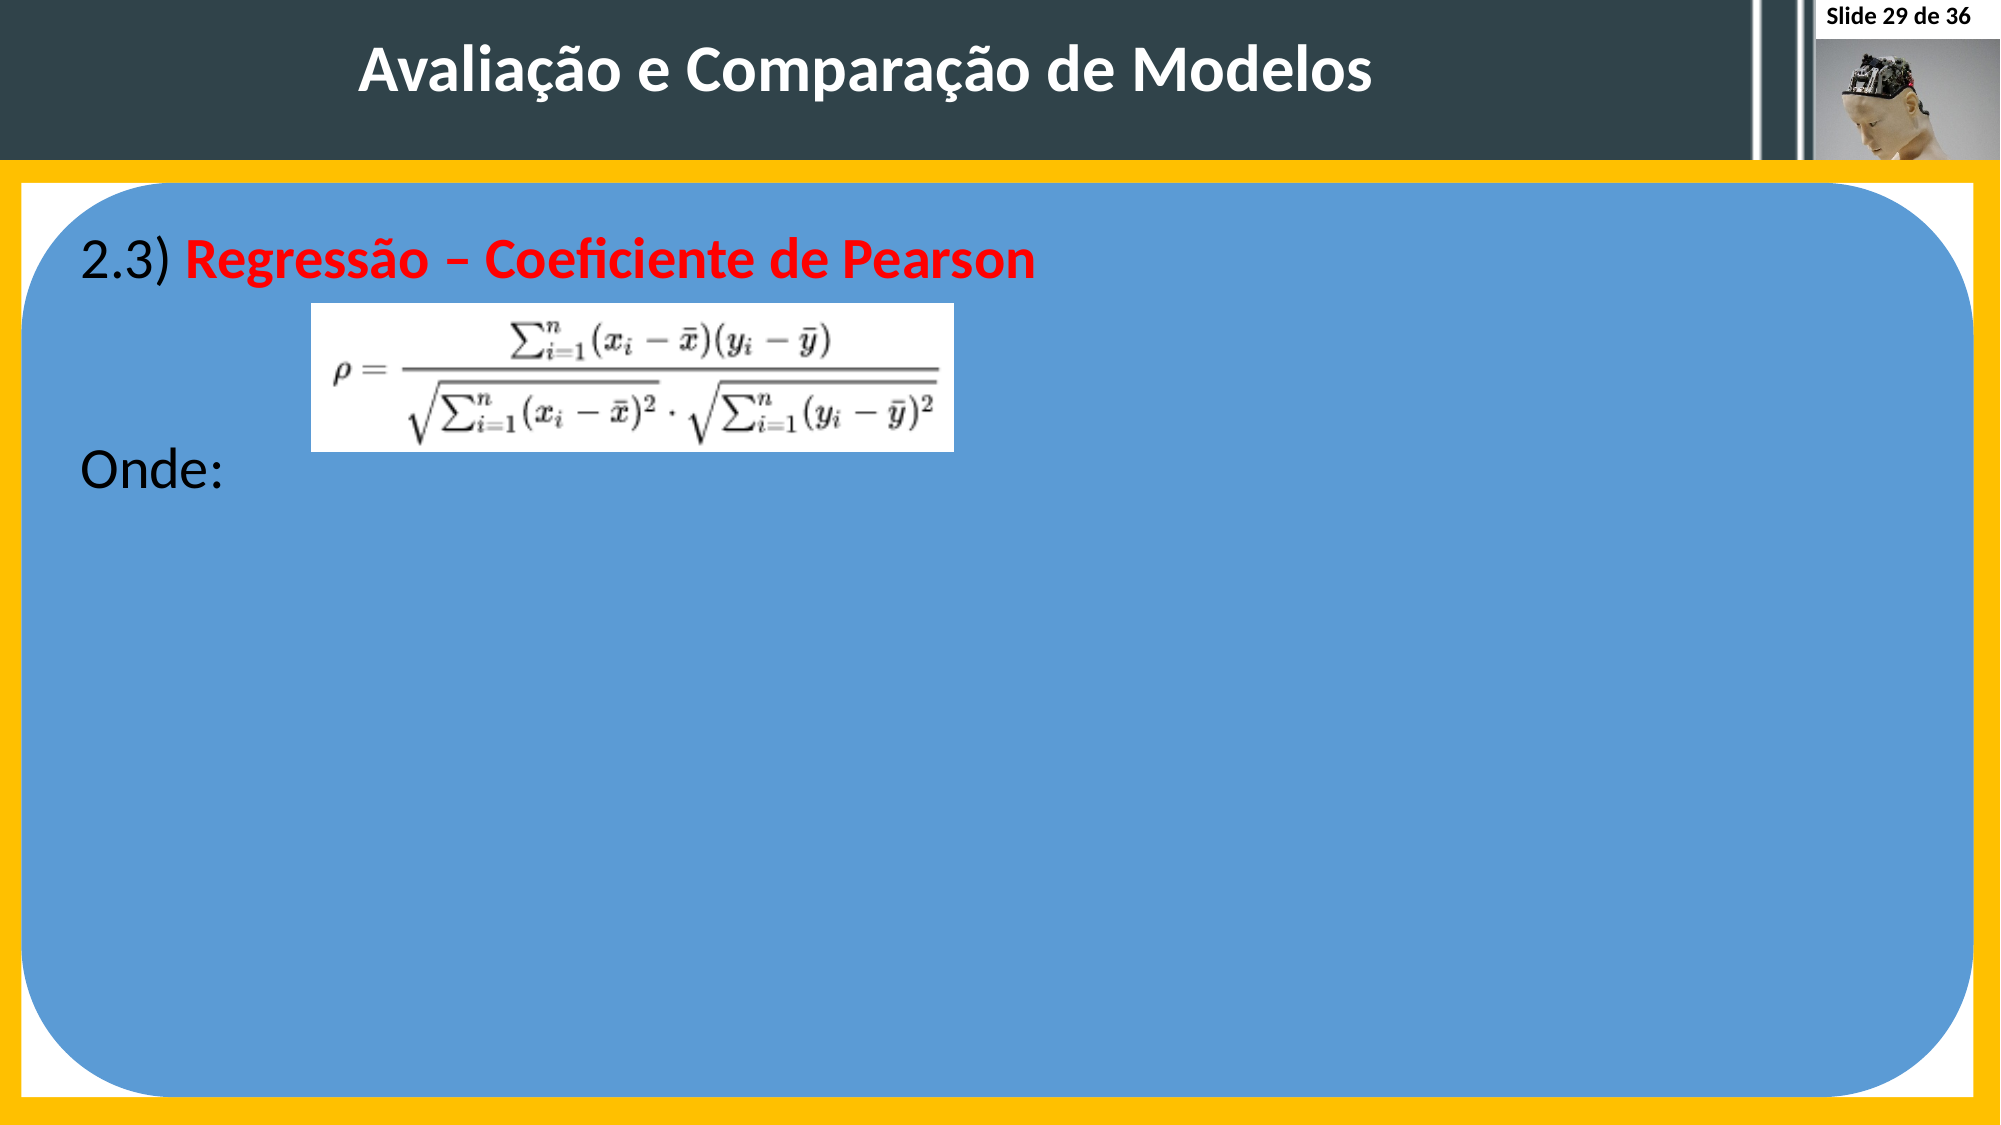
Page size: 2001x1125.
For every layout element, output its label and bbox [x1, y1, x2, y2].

text_box [1827, 957, 1974, 1098]
text_box [20, 182, 167, 1098]
text_box [1829, 182, 1974, 323]
text_box [0, 159, 2000, 1125]
picture [311, 303, 954, 452]
picture [0, 0, 2000, 161]
